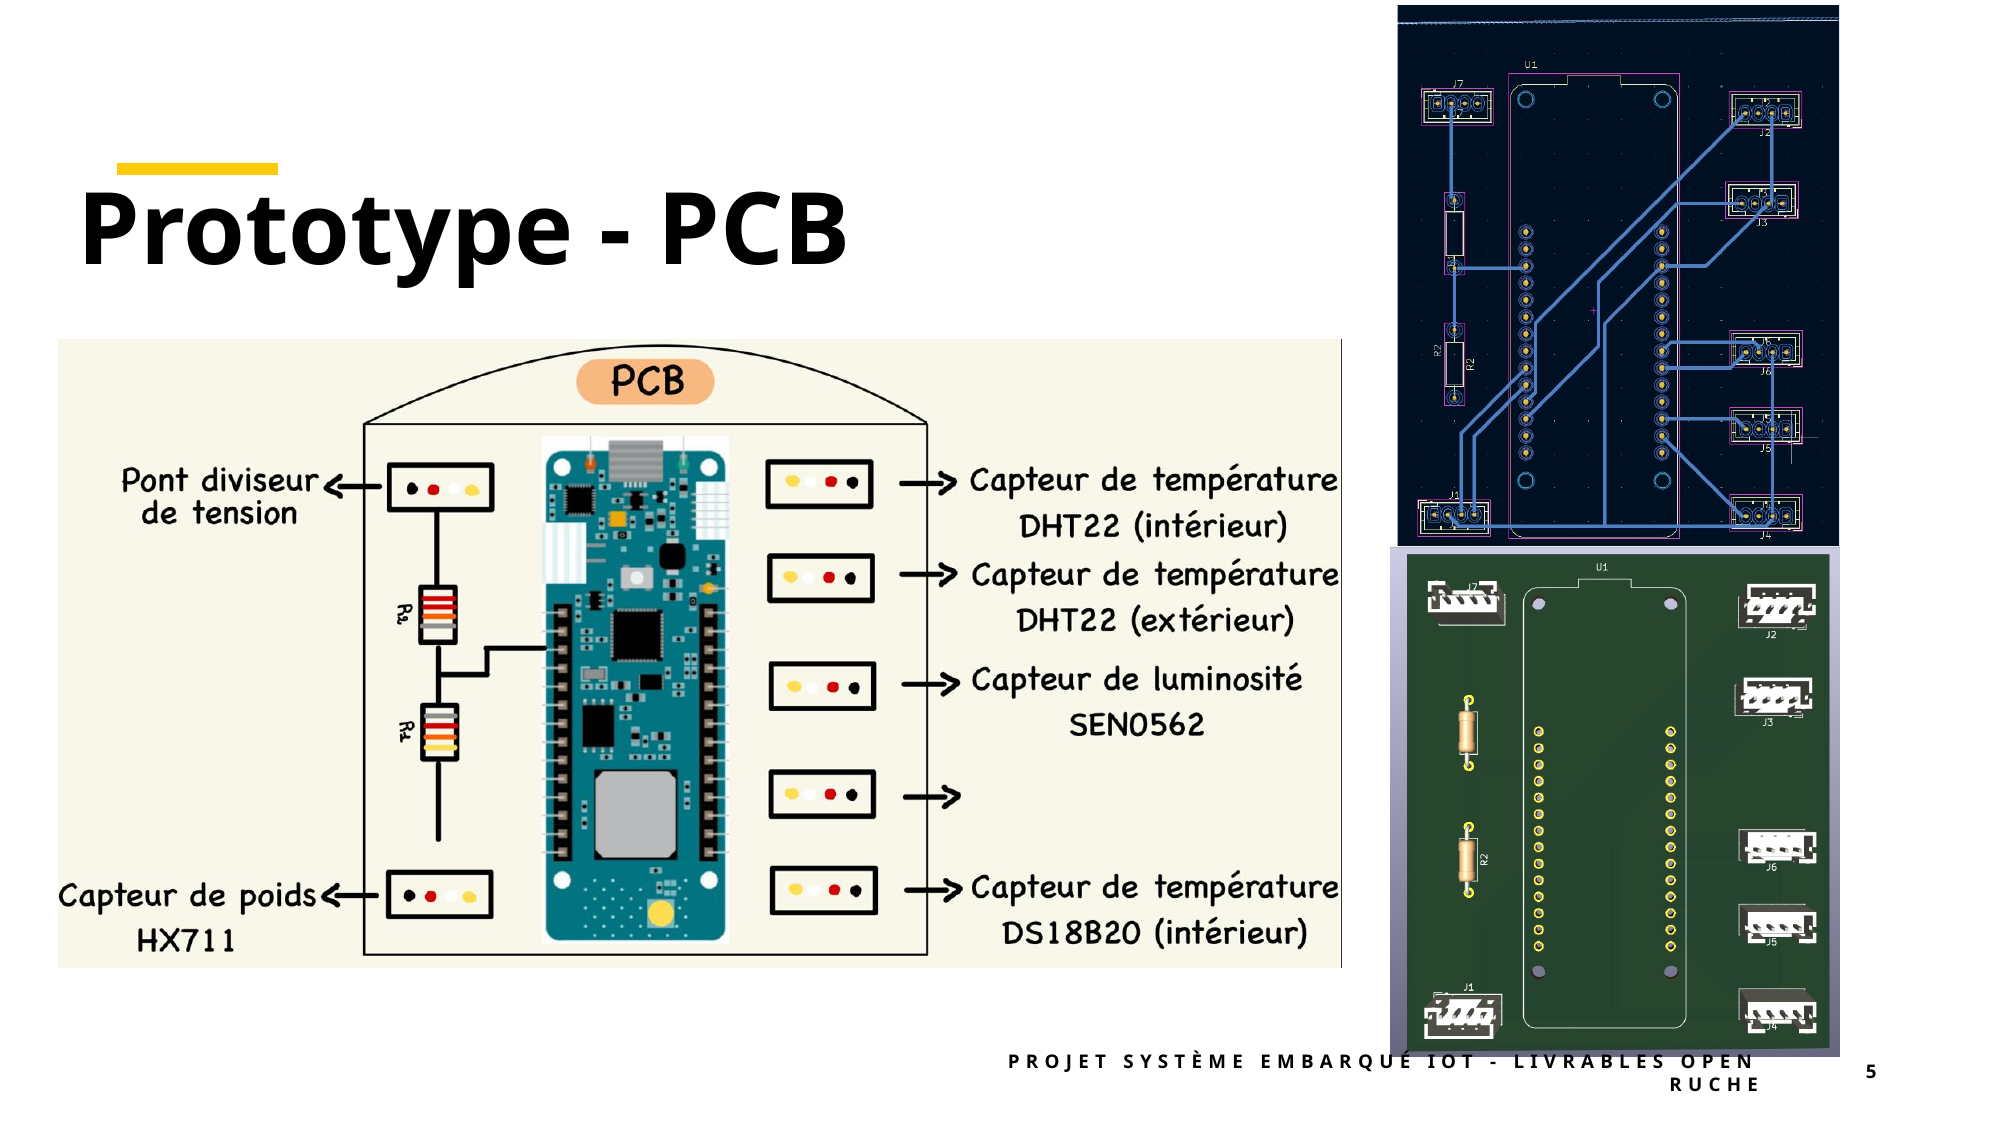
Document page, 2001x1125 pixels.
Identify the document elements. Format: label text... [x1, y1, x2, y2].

picture [58, 339, 1342, 968]
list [1397, 5, 1840, 546]
slide_number 5 [1772, 1042, 1892, 1103]
title Prototype - PCB [0, 157, 1299, 314]
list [1390, 546, 1840, 1057]
footer Projet Système Embarqué IoT - Livrables Open Ruche [896, 1042, 1772, 1103]
